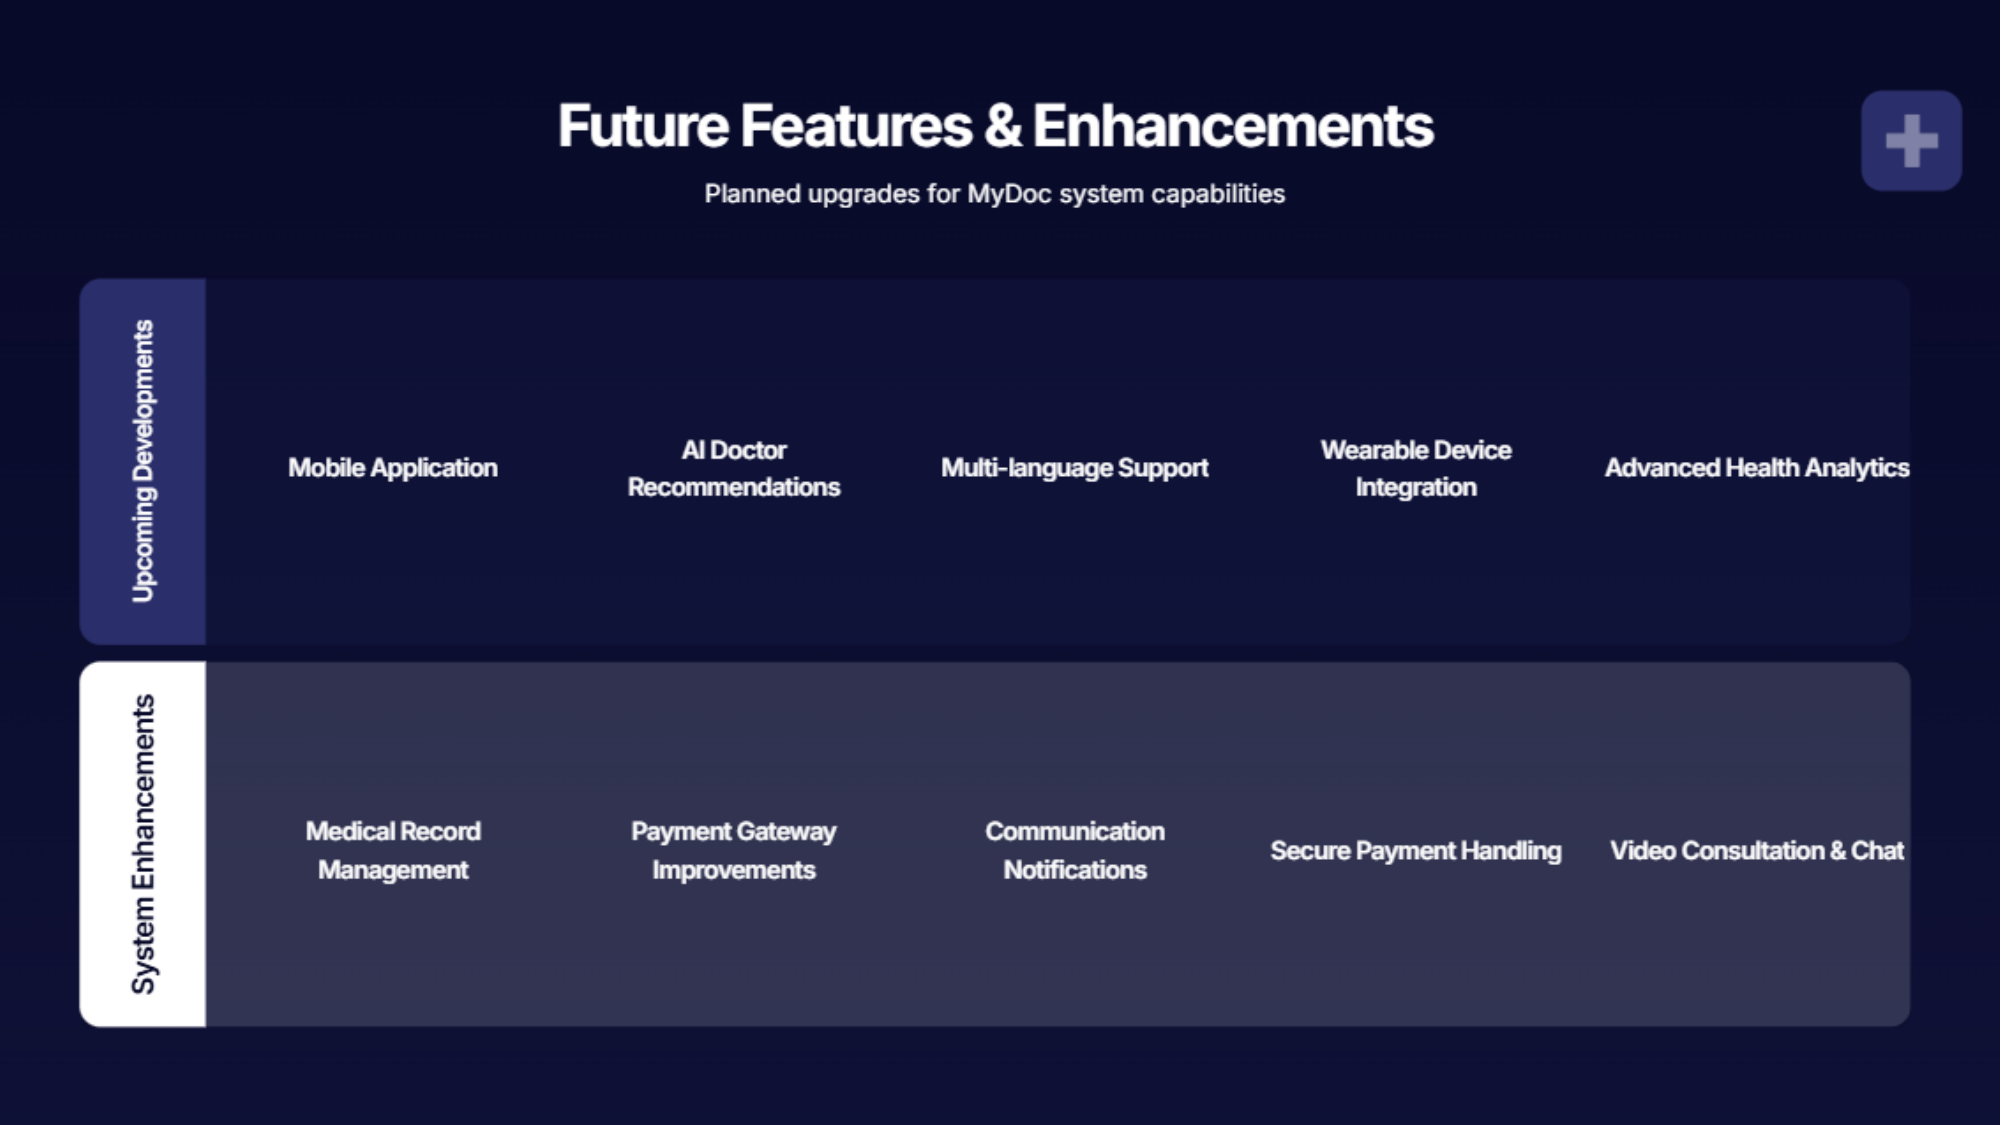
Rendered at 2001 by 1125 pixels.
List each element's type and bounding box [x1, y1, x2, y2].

list [0, 0, 2000, 1125]
